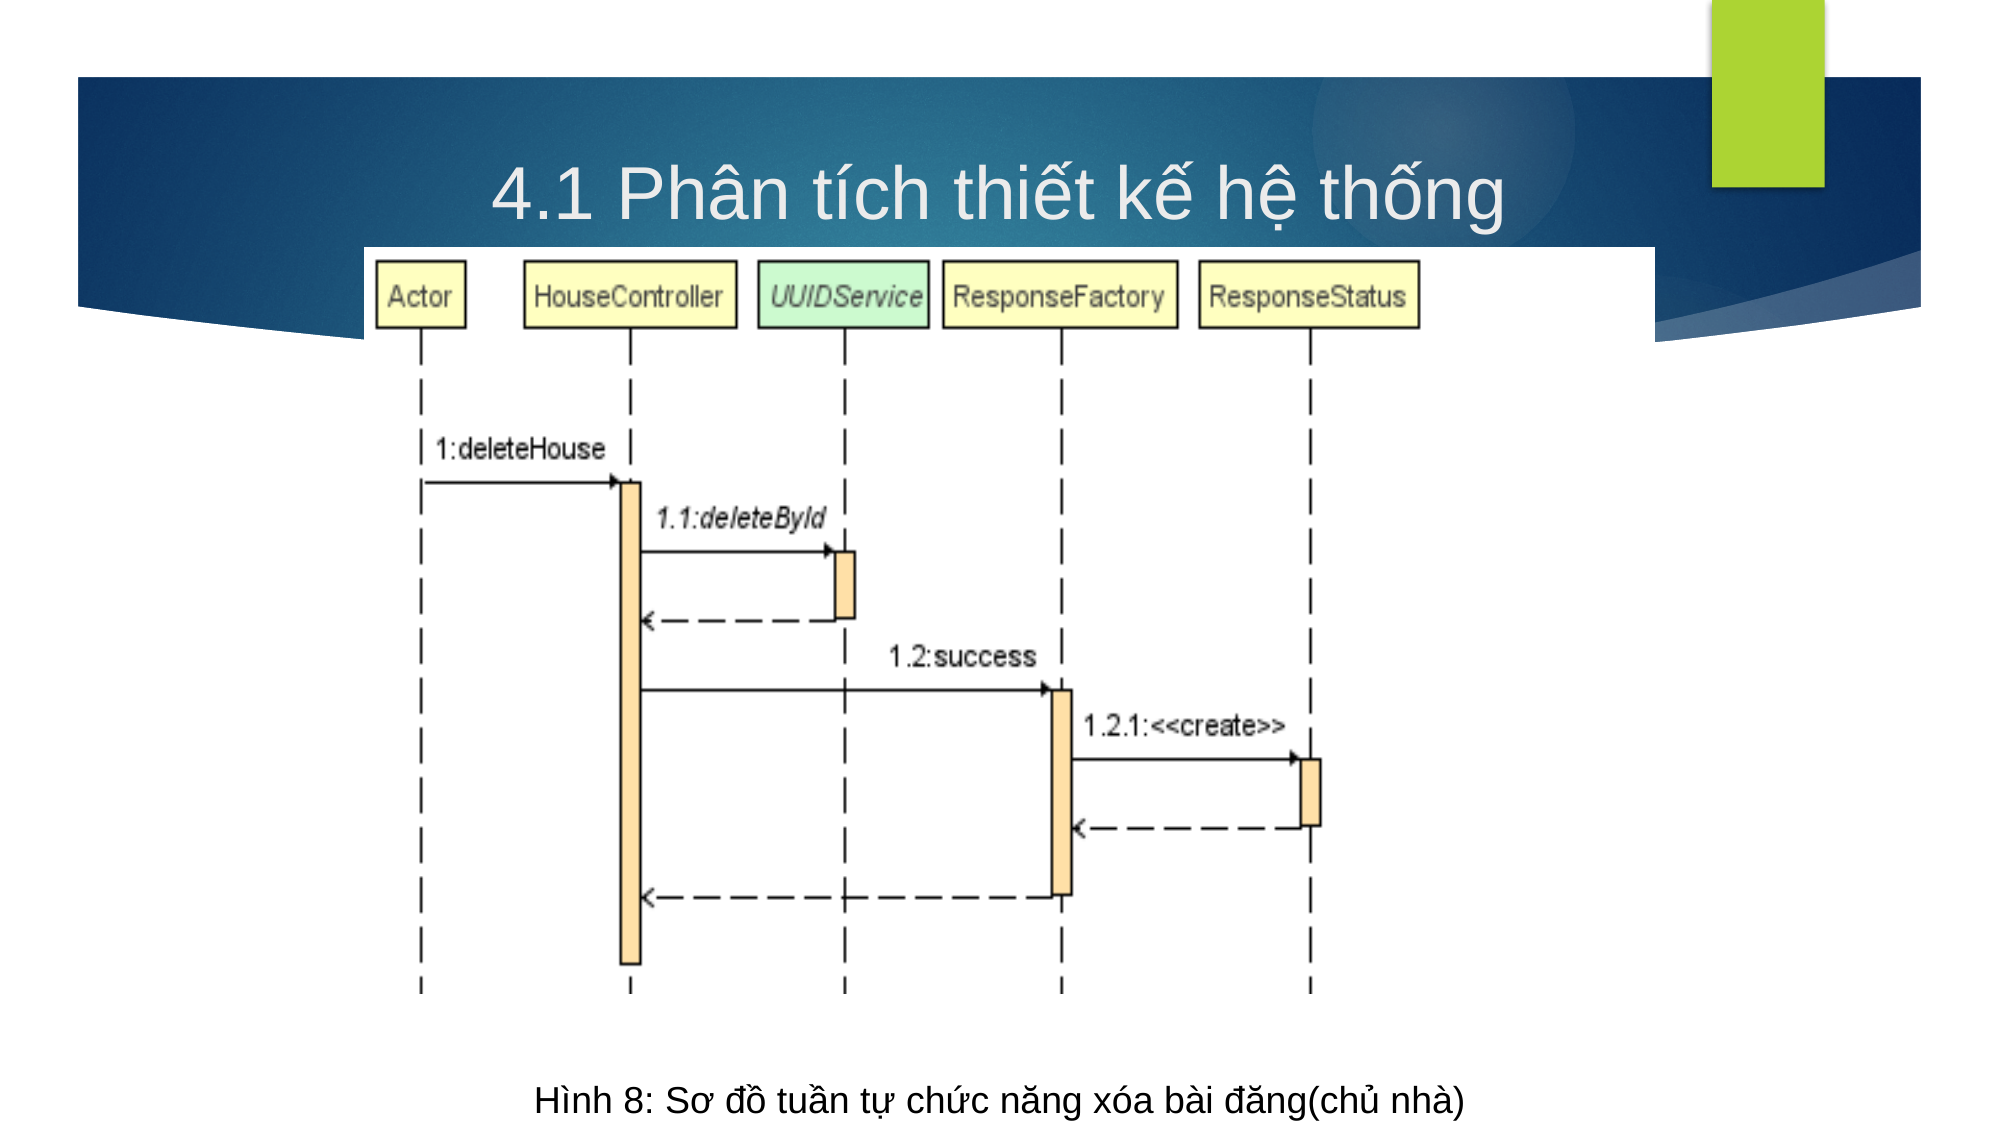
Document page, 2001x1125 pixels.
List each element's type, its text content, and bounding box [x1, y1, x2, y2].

title 4.1 Phân tích thiết kế hệ thống [281, 131, 1719, 248]
picture [364, 247, 1655, 994]
text_box Hình 8: Sơ đồ tuần tự chức năng xóa bài đăng(chủ nhà) [405, 1068, 1595, 1125]
